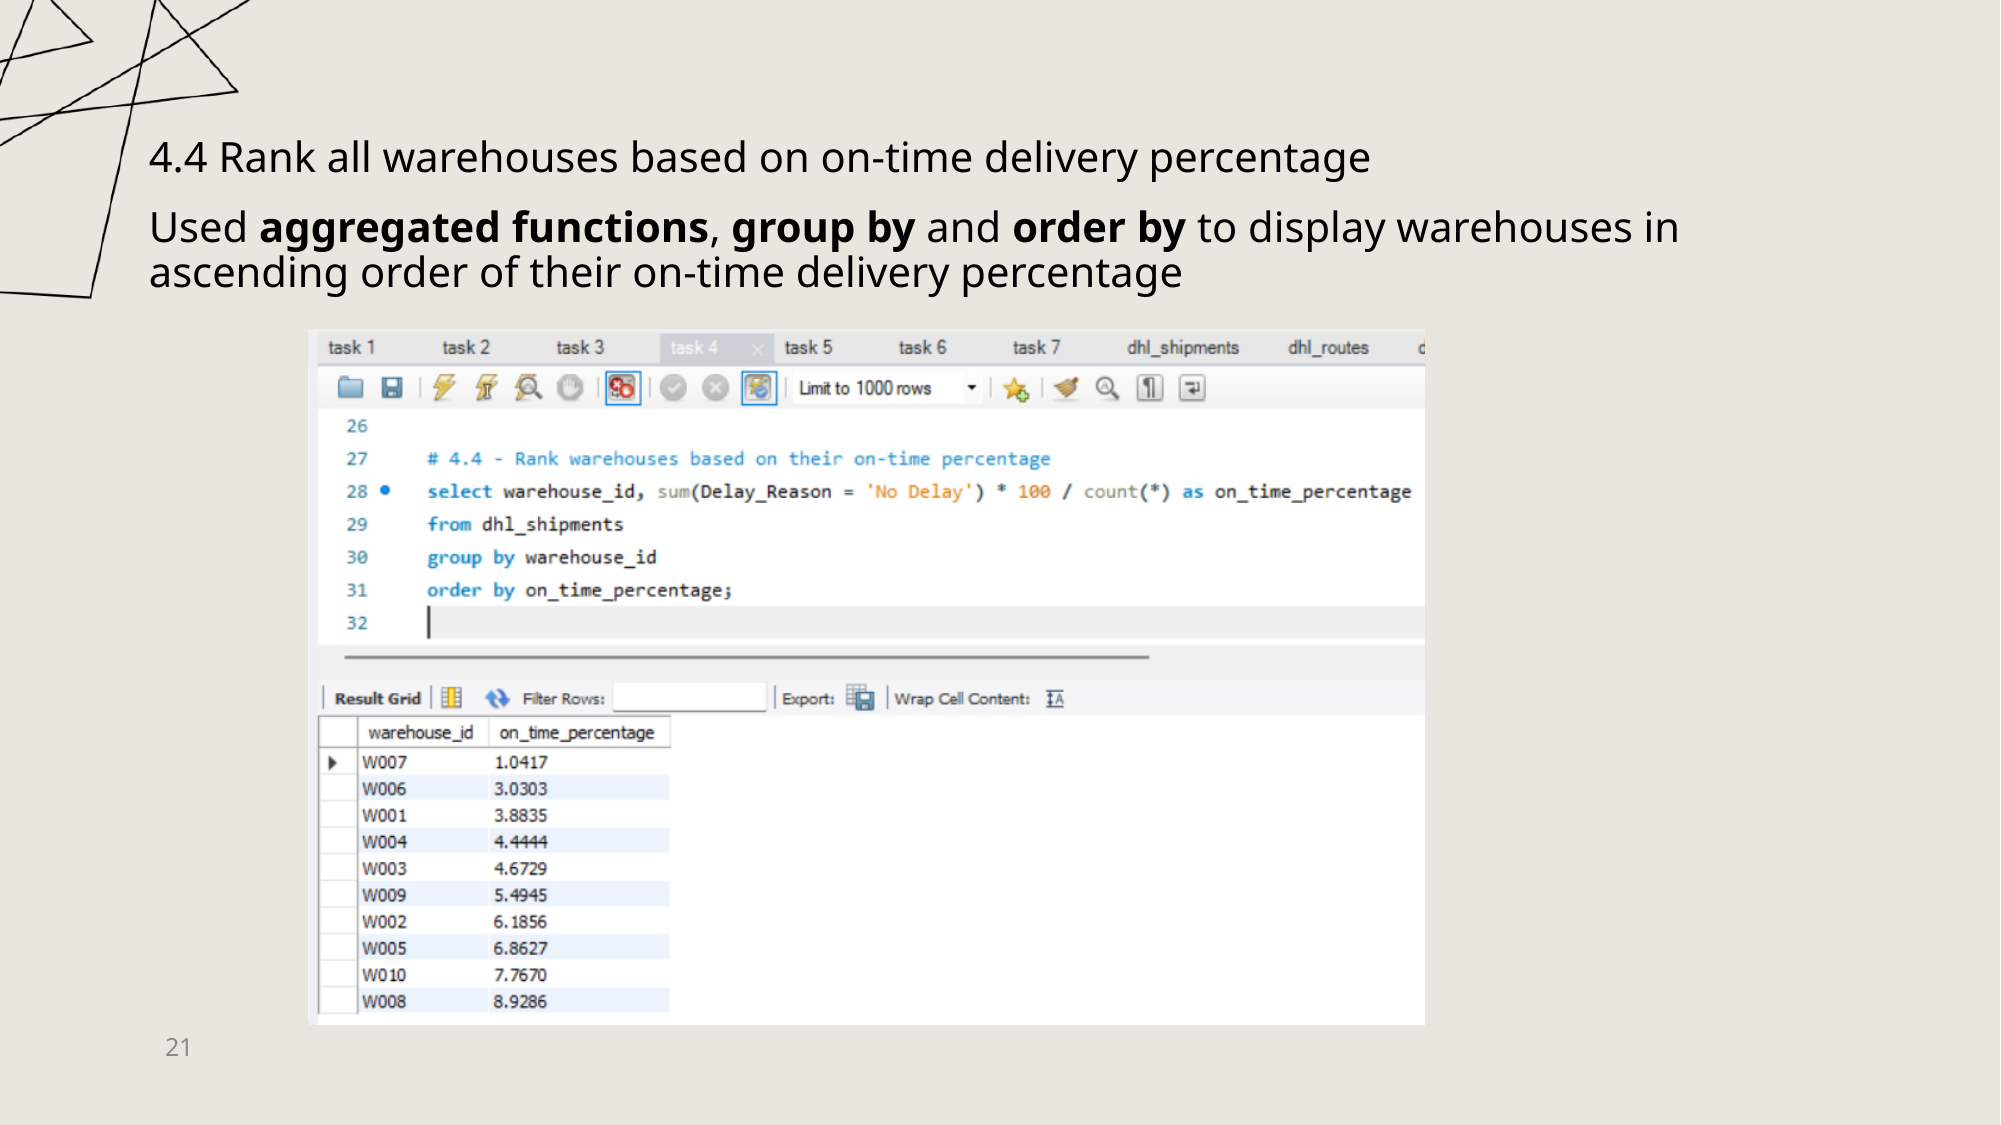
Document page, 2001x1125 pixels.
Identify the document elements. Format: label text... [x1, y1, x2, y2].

picture [0, 0, 274, 311]
slide_number 21 [150, 1024, 254, 1074]
list 4.4 Rank all warehouses based on on-time delivery percentage Used aggregated functions, group by and order by to display warehouses in ascending order of their on-time delivery percentage [133, 129, 1765, 368]
picture [308, 329, 1425, 1025]
